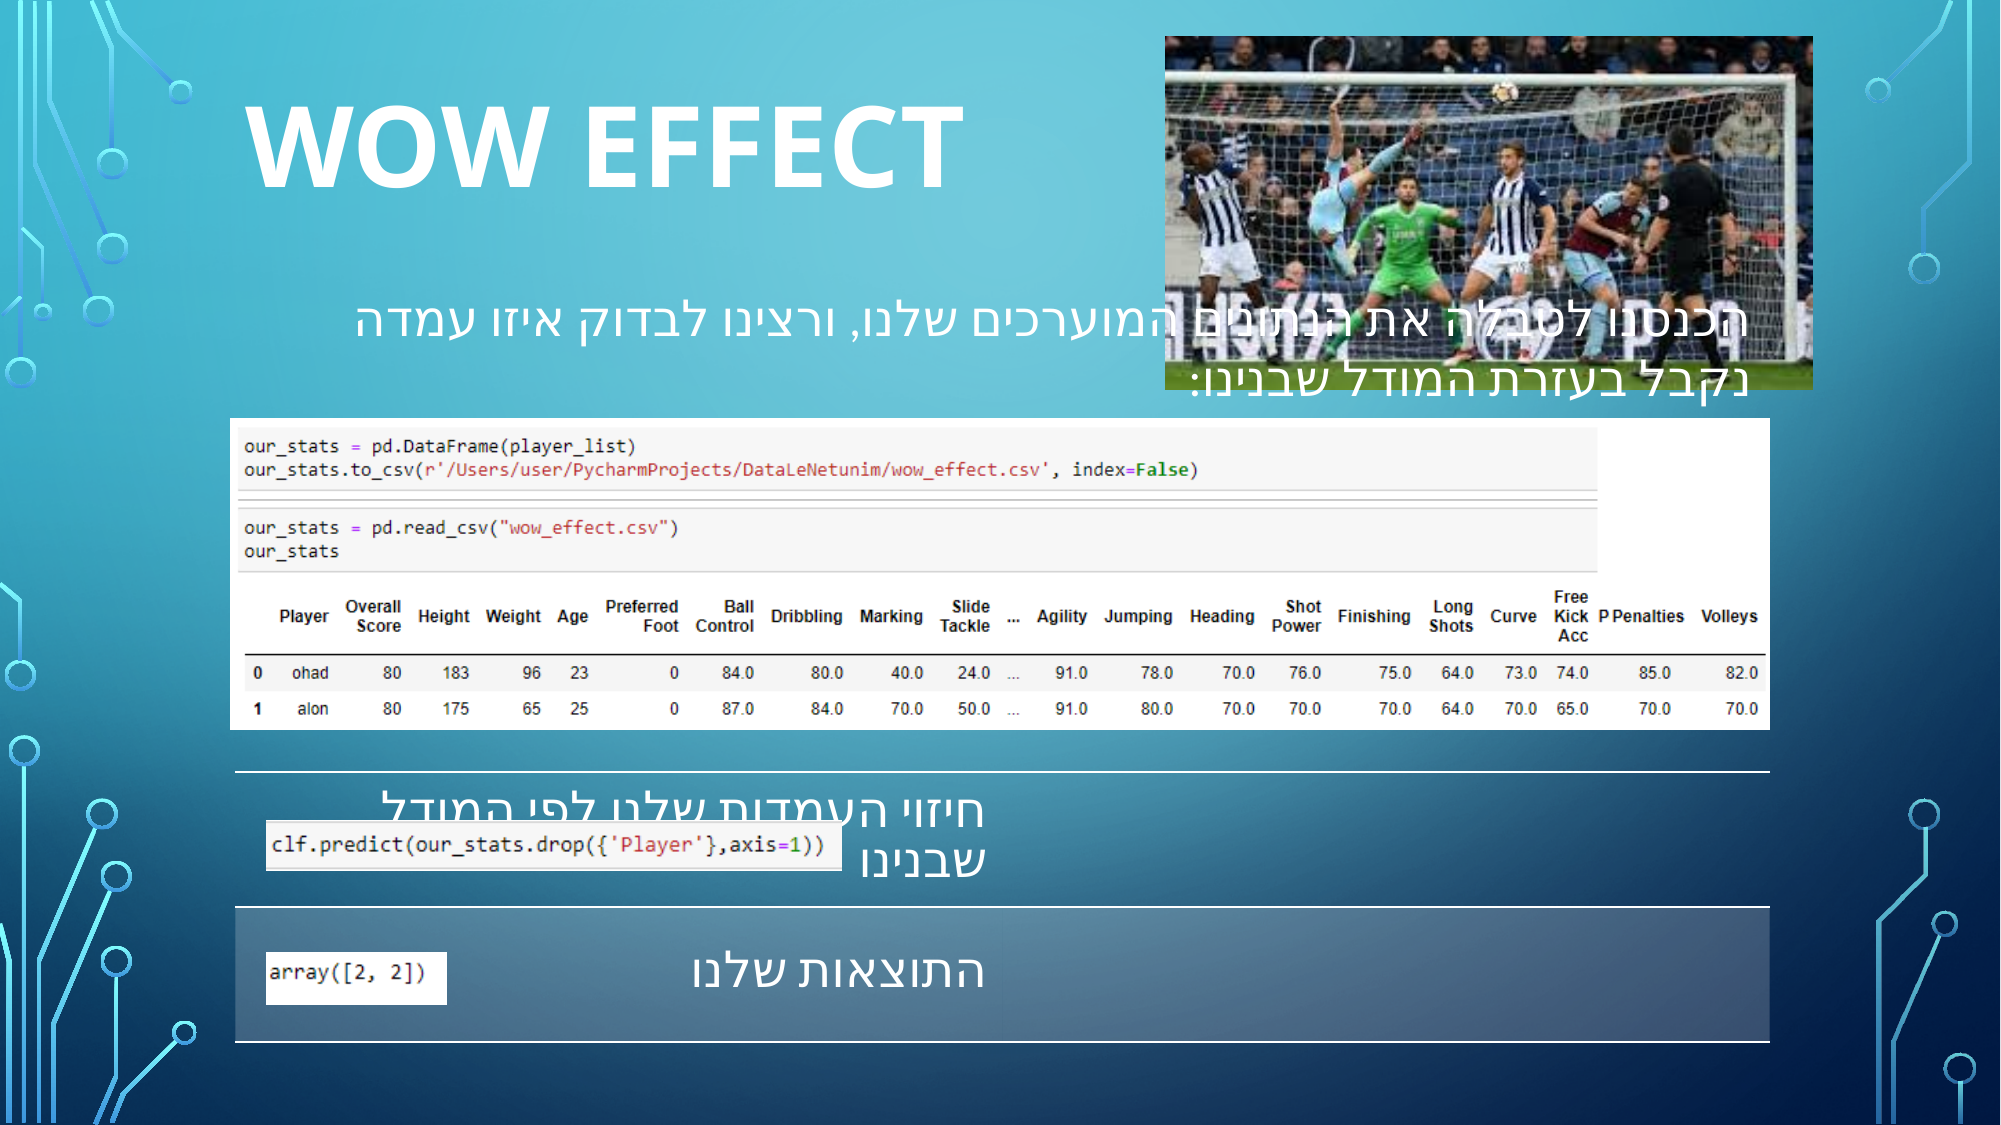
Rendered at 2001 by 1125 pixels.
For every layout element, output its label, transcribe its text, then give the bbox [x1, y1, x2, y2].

picture [266, 952, 447, 1005]
table_header [1002, 773, 1770, 906]
text_box הכנסנו לטבלה את הנתונים המוערכים שלנו, ורצינו לבדוק איזו עמדה נקבל בעזרת המודל שבנינו: [230, 279, 1767, 415]
picture [1165, 36, 1813, 391]
picture [229, 418, 1770, 731]
table_header חיזוי העמדות שלנו לפי המודל שבנינו [235, 773, 1002, 906]
picture [266, 820, 842, 871]
table_cell התוצאות שלנו [235, 908, 1002, 1041]
table_cell [1002, 908, 1770, 1041]
title Wow effect [230, 24, 1856, 267]
